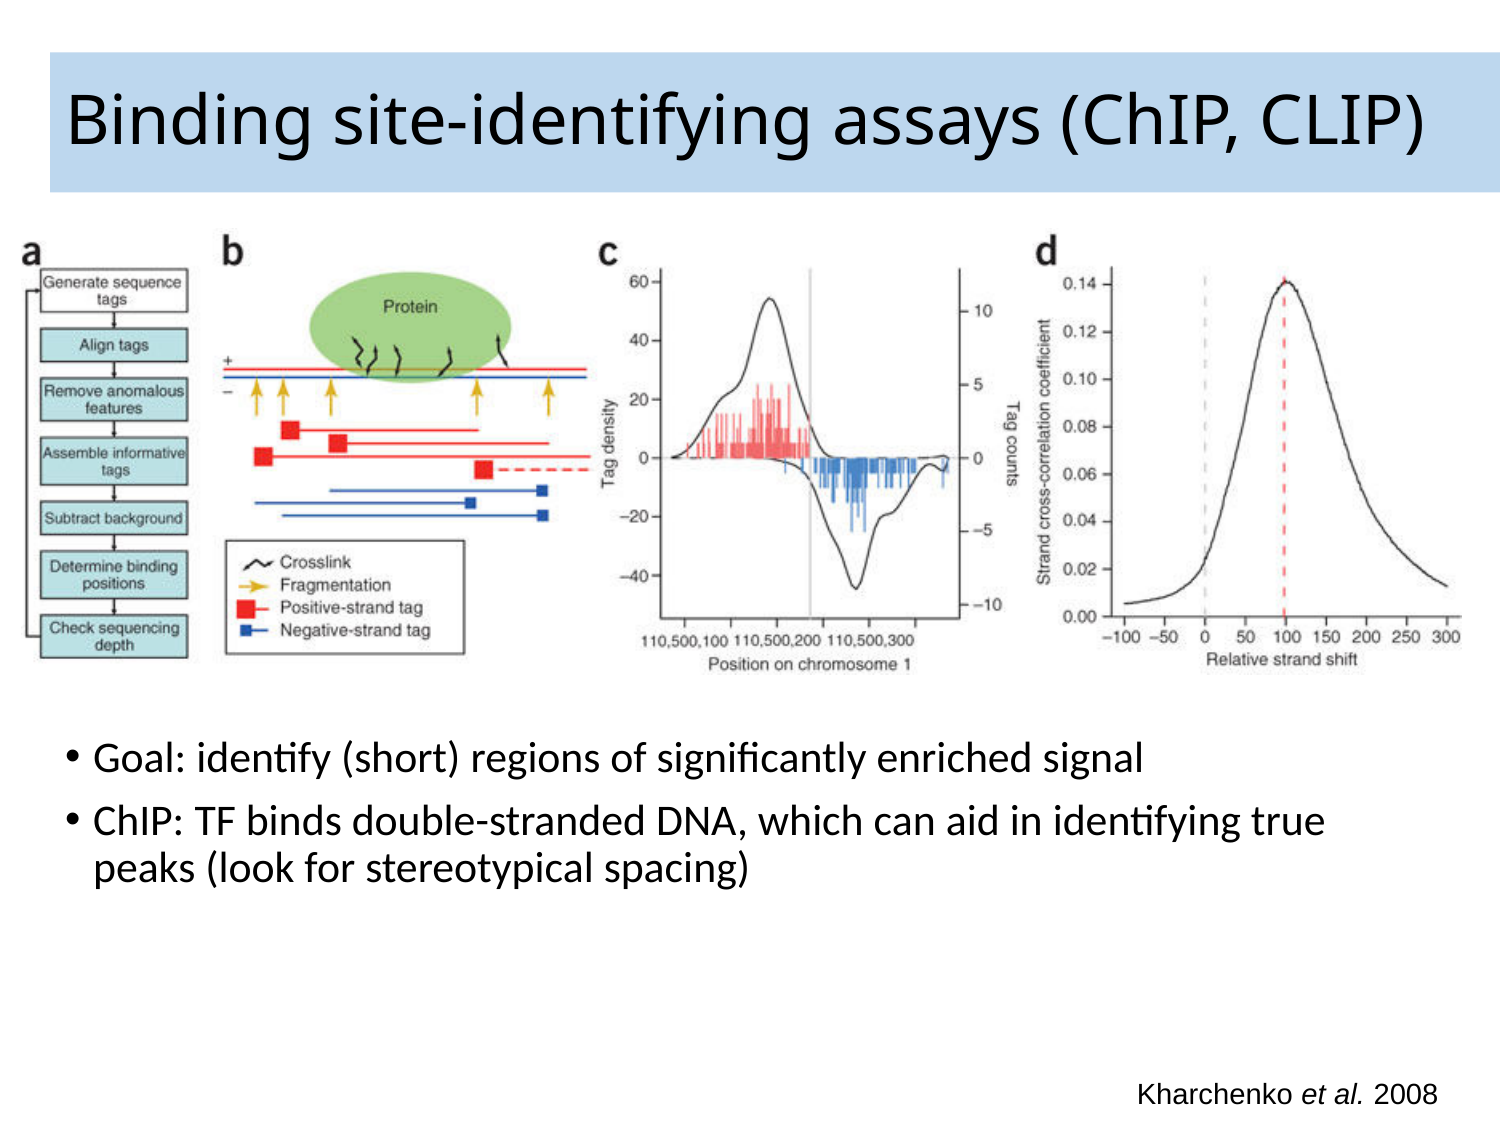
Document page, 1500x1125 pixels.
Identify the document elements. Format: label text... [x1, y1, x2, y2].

title Binding site-identifying assays (ChIP, CLIP) [50, 52, 1500, 193]
picture [21, 228, 1462, 675]
text_box Goal: identify (short) regions of significantly enriched signal ChIP: TF binds double-stranded DNA, which can aid in identifying true peaks (look for stereotypical spacing) [50, 727, 1396, 1053]
list Kharchenko et al. 2008 [1017, 1071, 1462, 1125]
